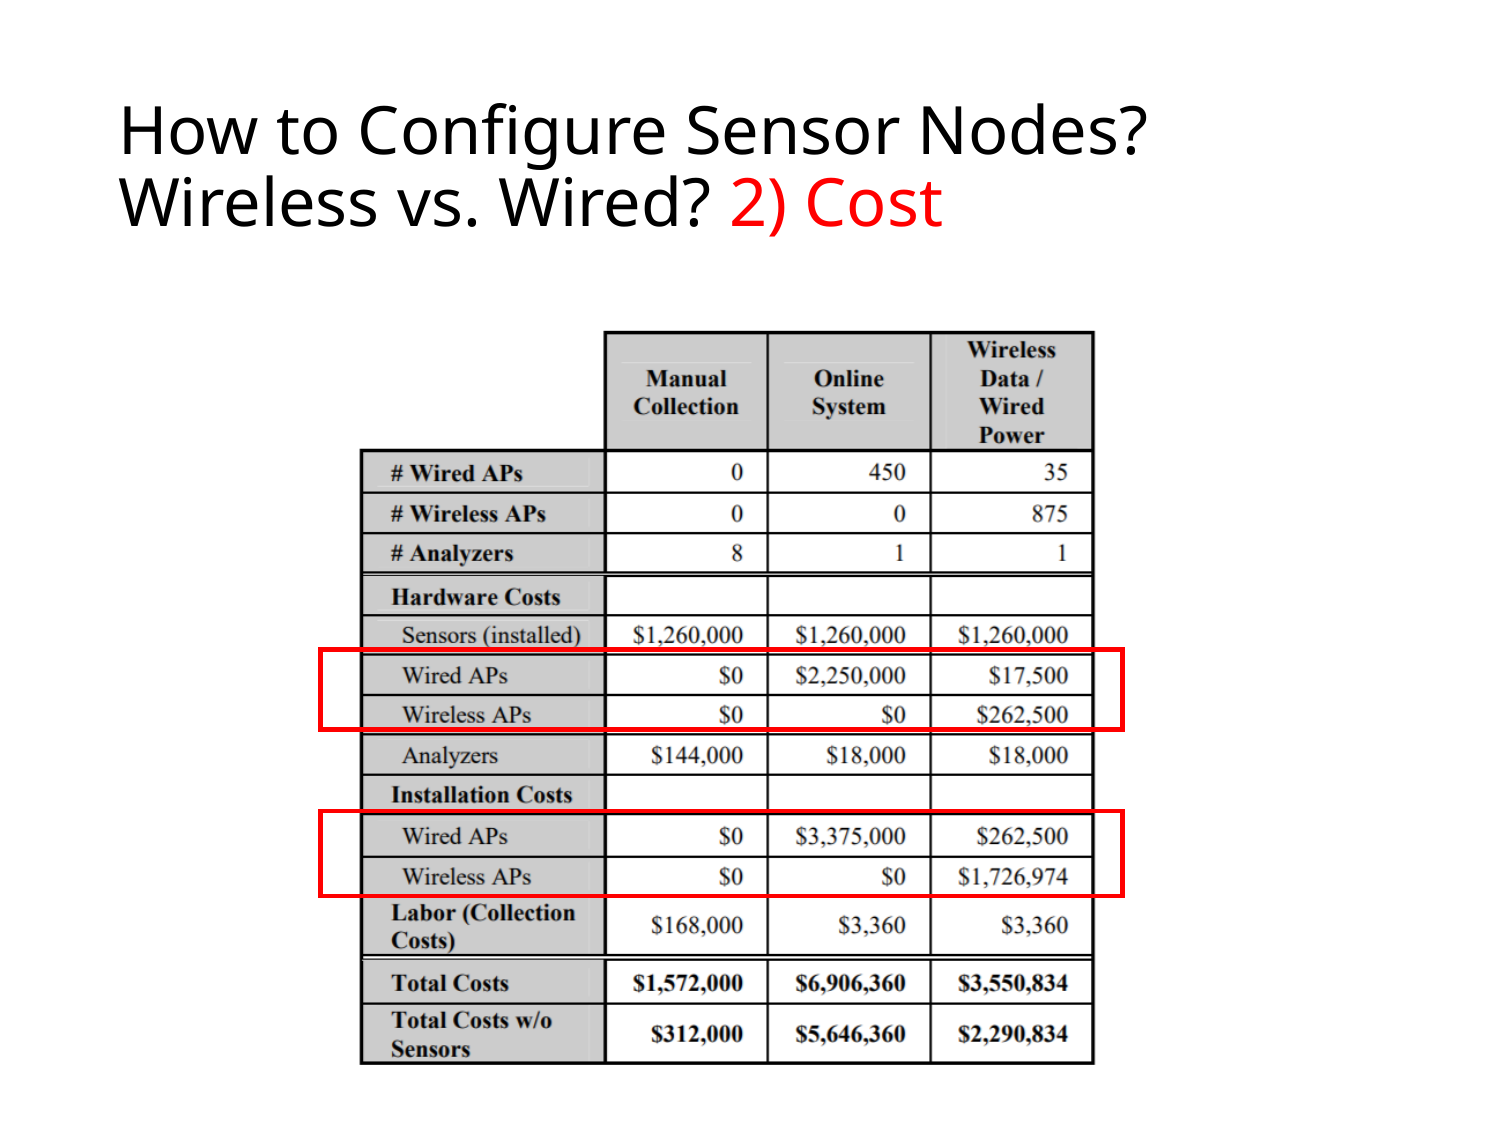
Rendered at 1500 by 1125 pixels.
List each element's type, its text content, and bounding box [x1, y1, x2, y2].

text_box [320, 324, 1142, 1080]
title How to Configure Sensor Nodes? Wireless vs. Wired? 2) Cost [103, 59, 1397, 278]
